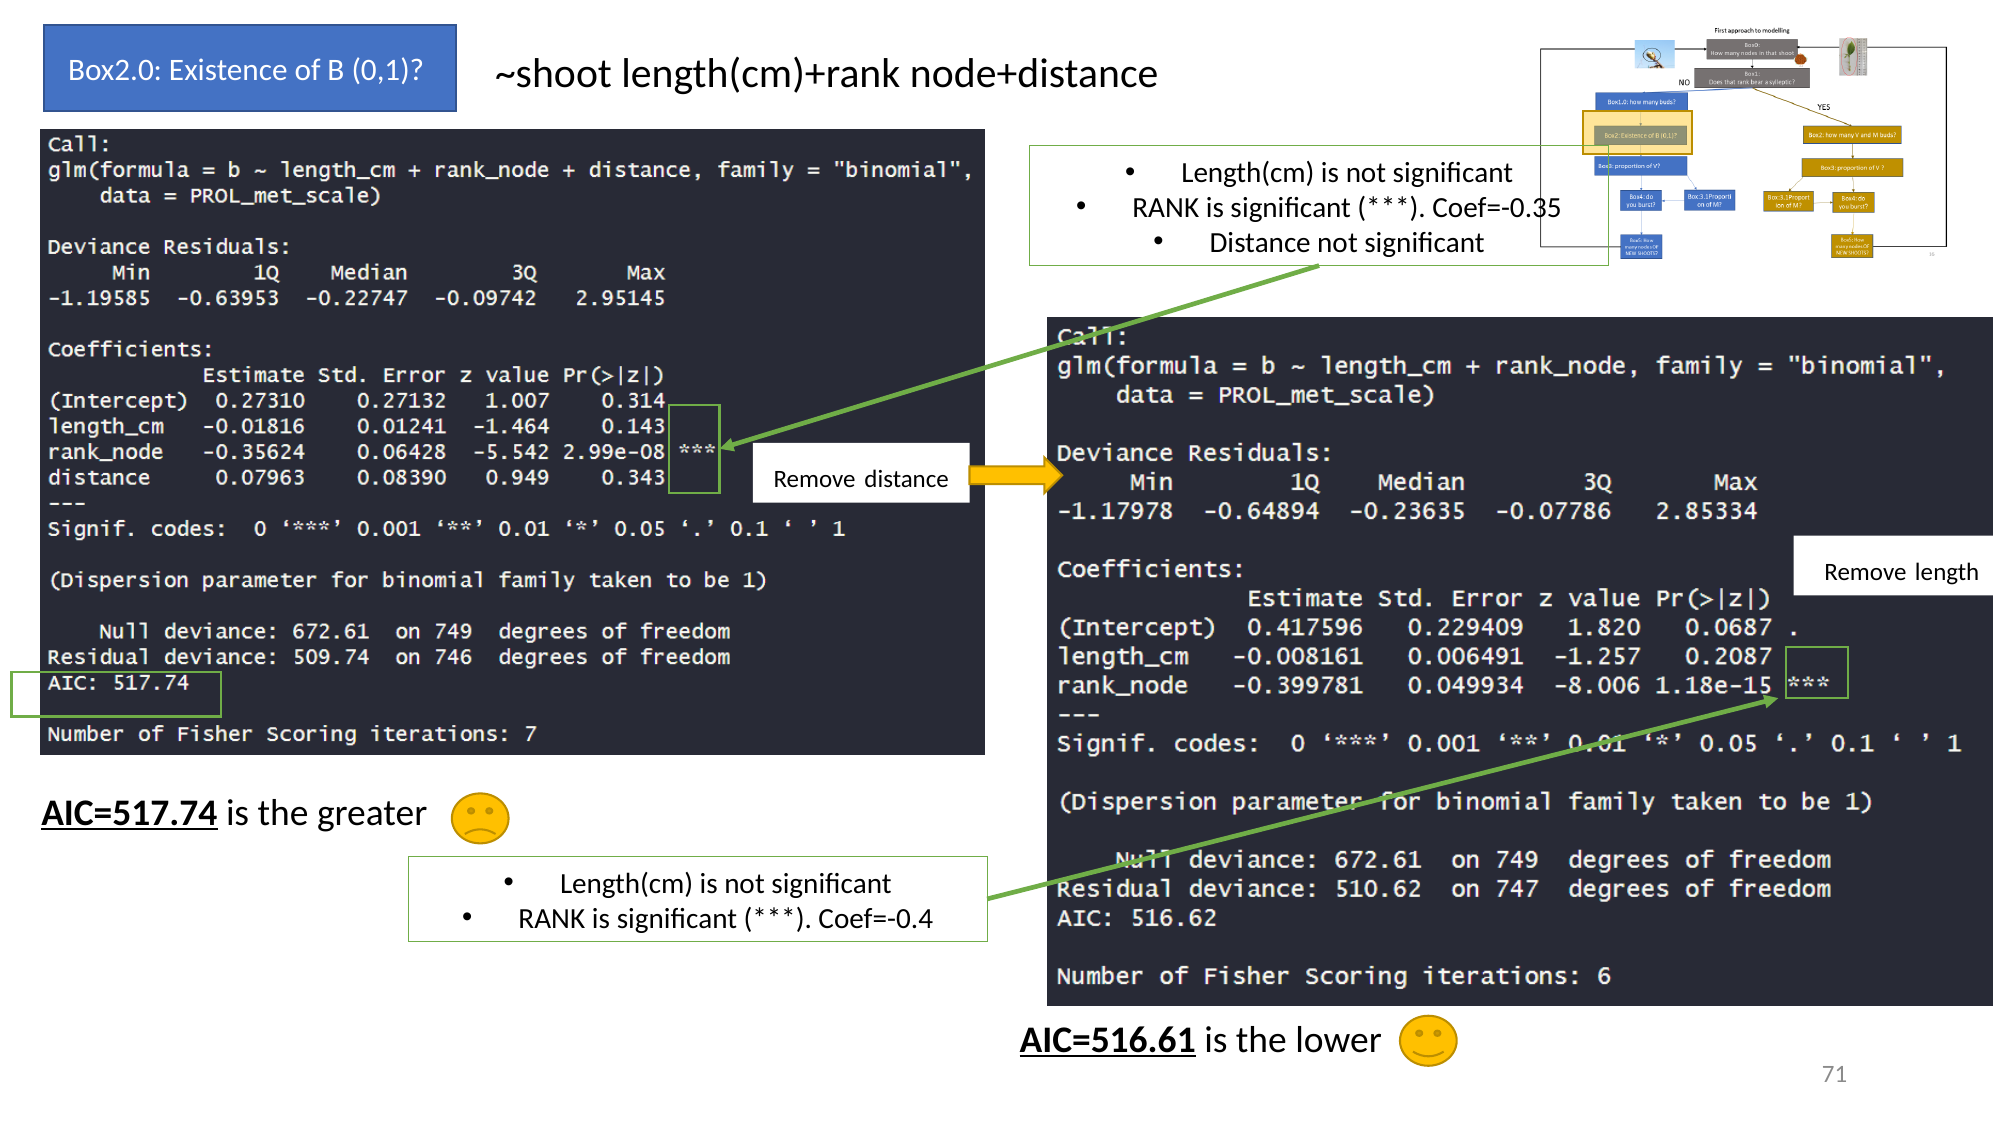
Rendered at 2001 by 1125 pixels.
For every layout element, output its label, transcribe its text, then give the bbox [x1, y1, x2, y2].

text_box Length(cm) is not significant RANK is significant (***). Coef=-0.35 Distance not significant [1029, 145, 1609, 266]
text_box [719, 267, 1320, 449]
text_box [10, 671, 39, 718]
text_box Remove length [1993, 535, 2000, 596]
text_box [1398, 1014, 1458, 1067]
text_box [450, 792, 510, 845]
picture [1047, 317, 1993, 1006]
picture [1535, 22, 1967, 265]
text_box ~shoot length(cm)+rank node+distance [480, 38, 1495, 103]
text_box AIC=516.61 is the lower [1004, 1007, 1878, 1068]
text_box AIC=517.74 is the greater [26, 780, 457, 840]
text_box [985, 455, 1047, 496]
text_box Length(cm) is not significant RANK is significant (***). Coef=-0.4 [408, 856, 988, 942]
picture [39, 129, 985, 755]
slide_number 71 [1412, 1068, 1863, 1103]
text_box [987, 697, 1779, 900]
text_box Box2.0: Existence of B (0,1)? [43, 24, 457, 112]
